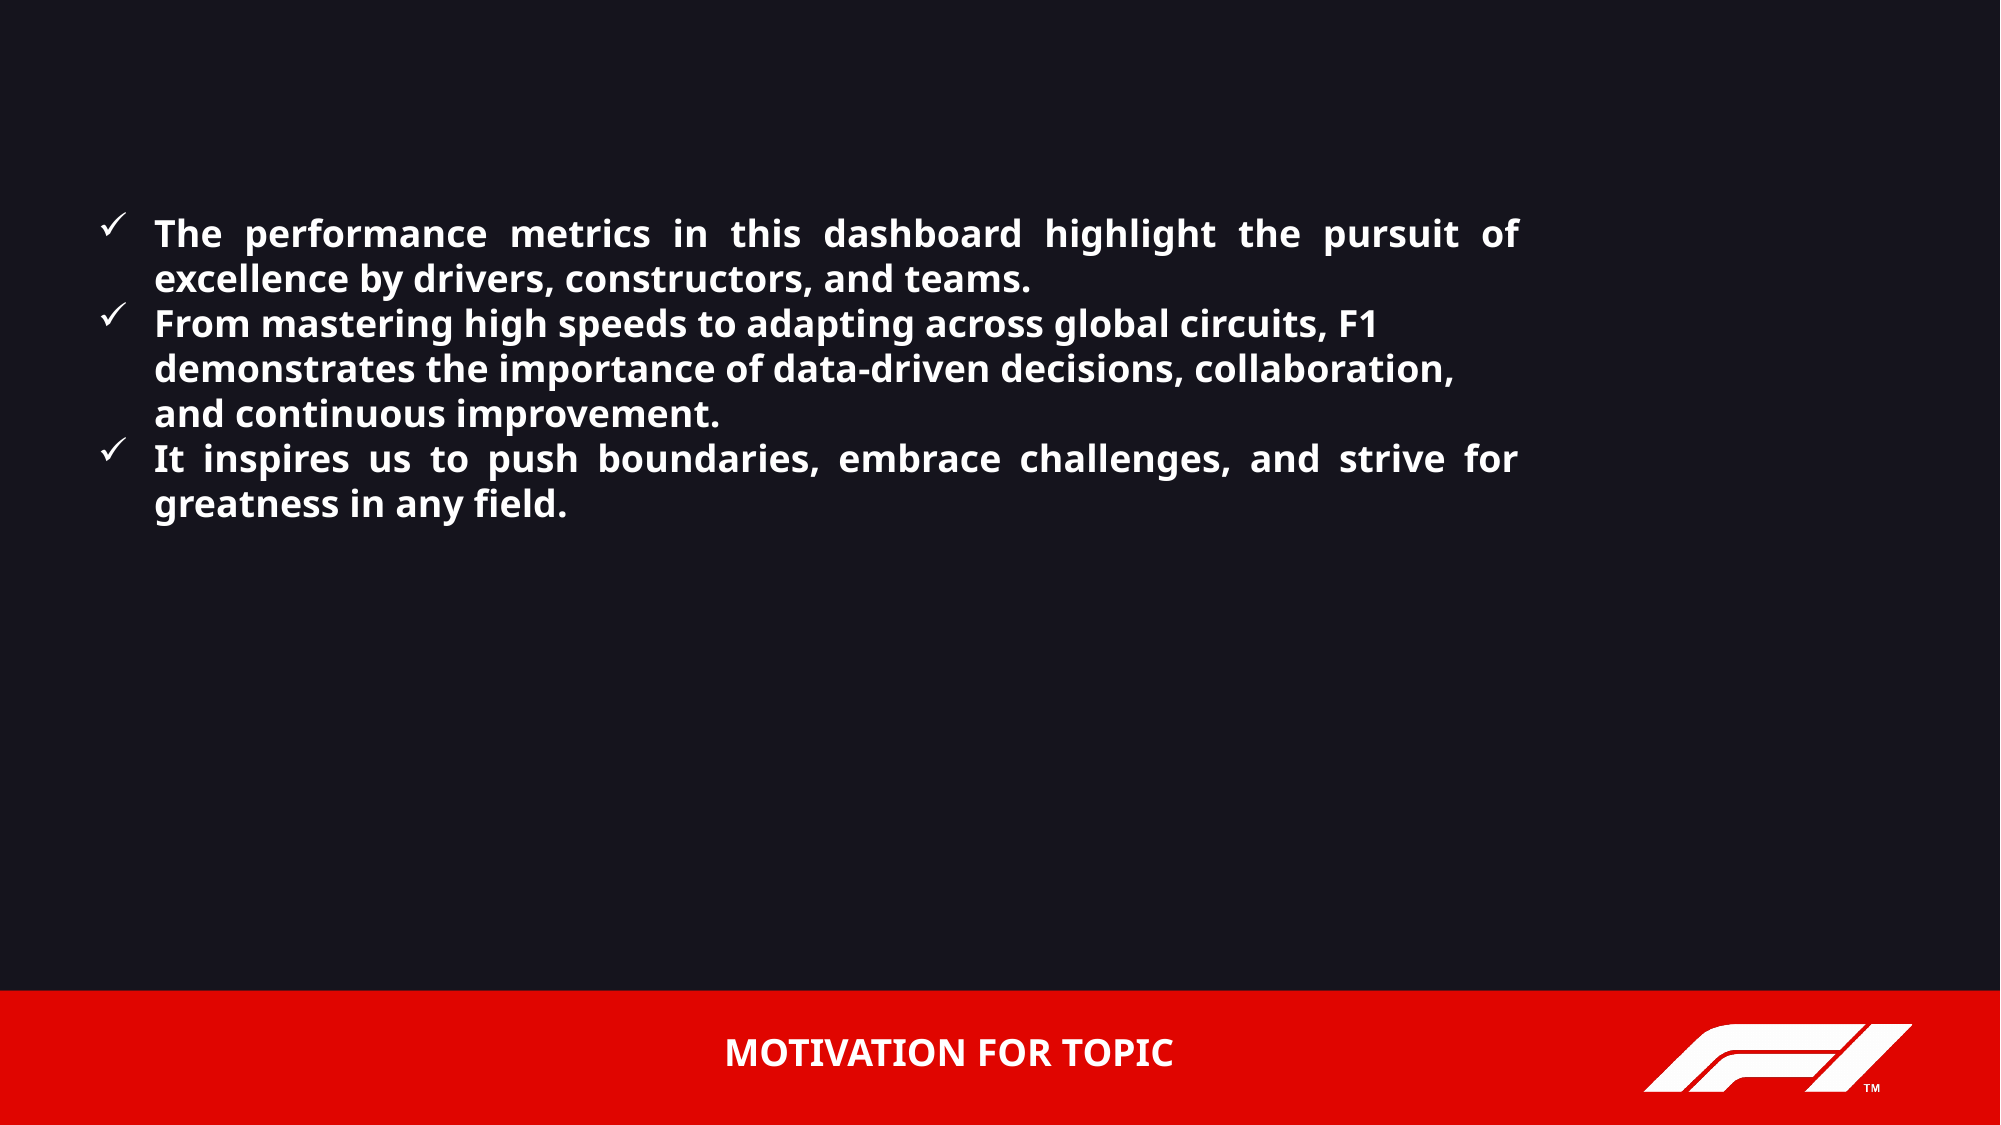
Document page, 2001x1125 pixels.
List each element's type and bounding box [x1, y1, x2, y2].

picture [0, 0, 2000, 1125]
text_box [175, 159, 1195, 246]
